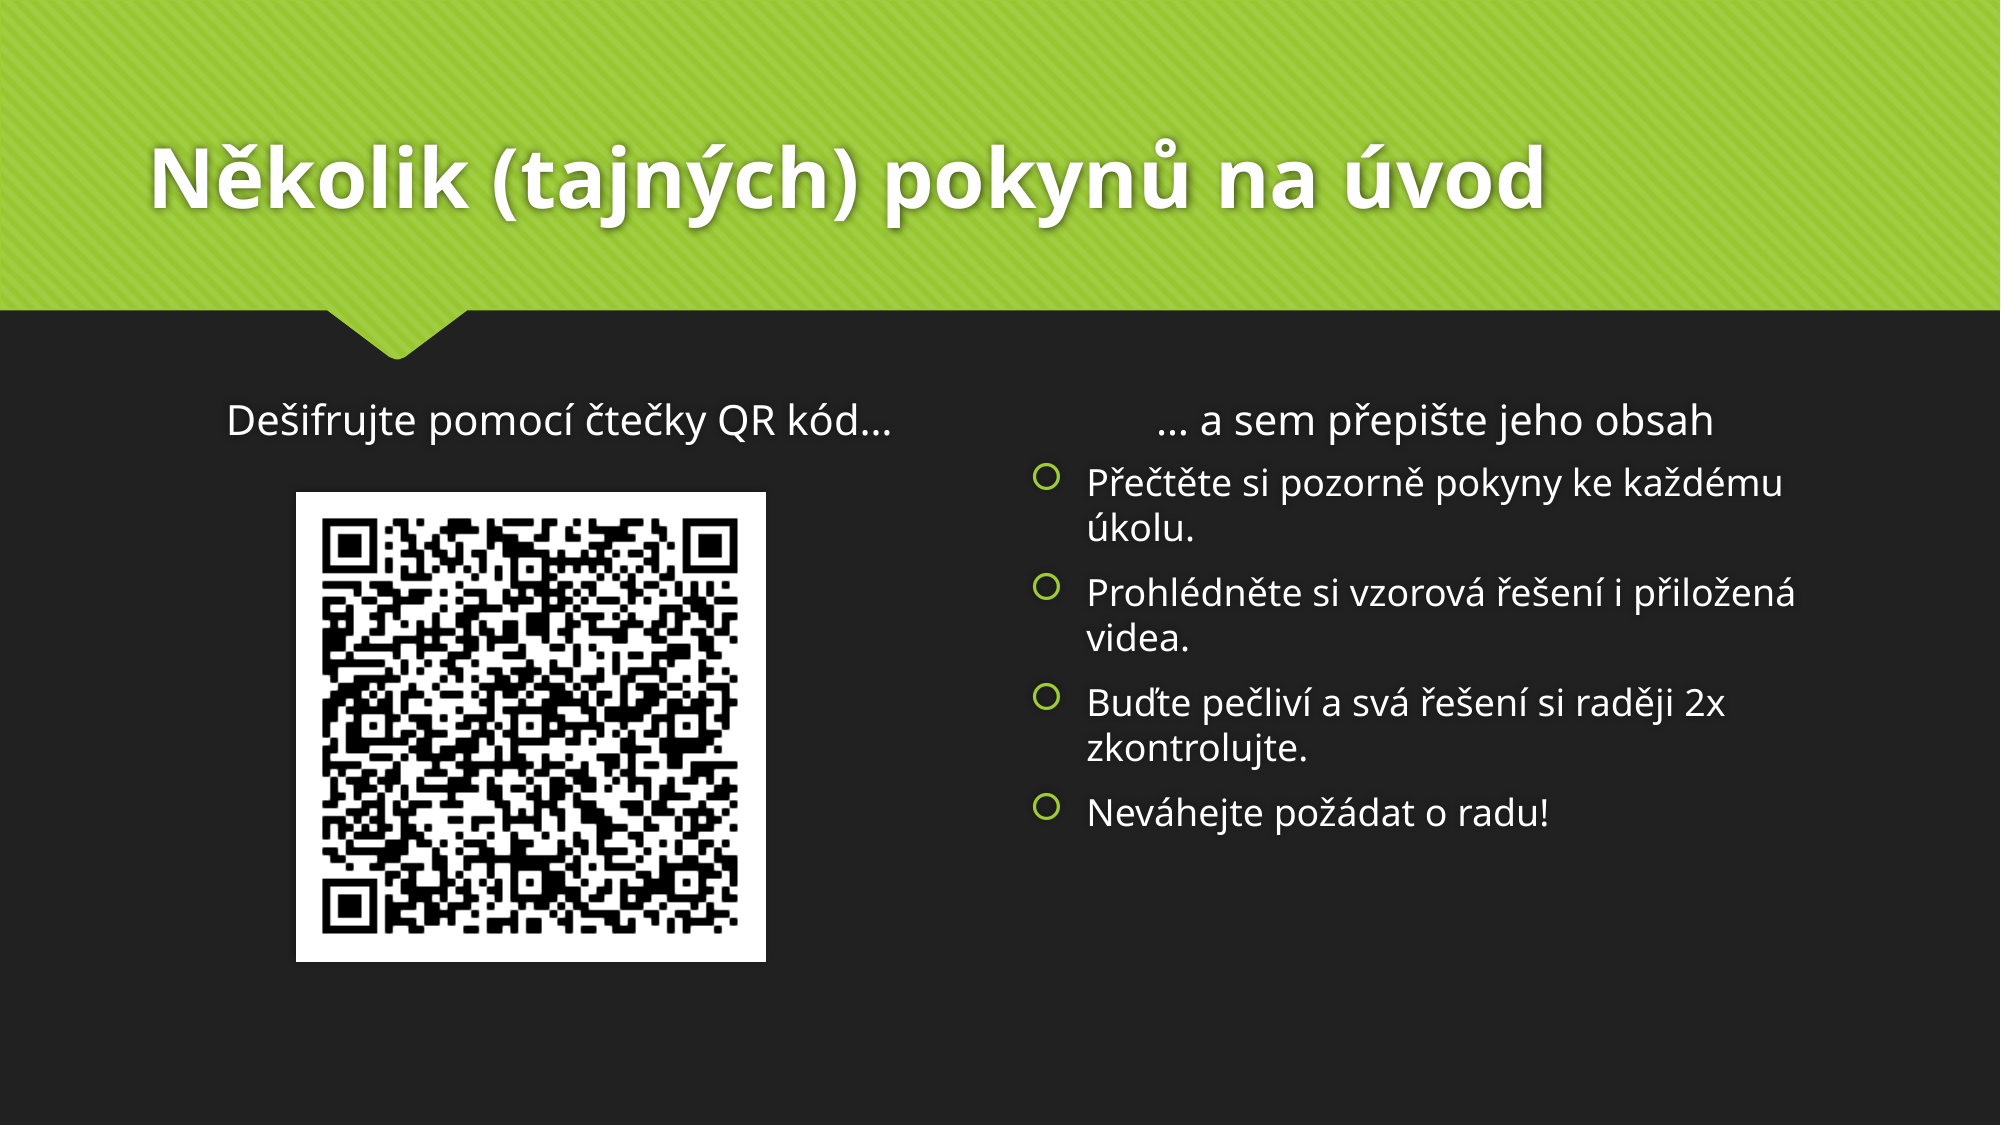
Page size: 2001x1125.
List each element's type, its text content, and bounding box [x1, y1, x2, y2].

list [296, 492, 766, 962]
list … a sem přepište jeho obsah [1014, 356, 1868, 445]
title Několik (tajných) pokynů na úvod [132, 73, 1868, 233]
list Dešifrujte pomocí čtečky QR kód… [133, 356, 985, 452]
list Přečtěte si pozorně pokyny ke každému úkolu. Prohlédněte si vzorová řešení i přiložená videa. Buďte pečliví a svá řešení si raději 2x zkontrolujte. Neváhejte požádat o radu! [1014, 451, 1868, 962]
